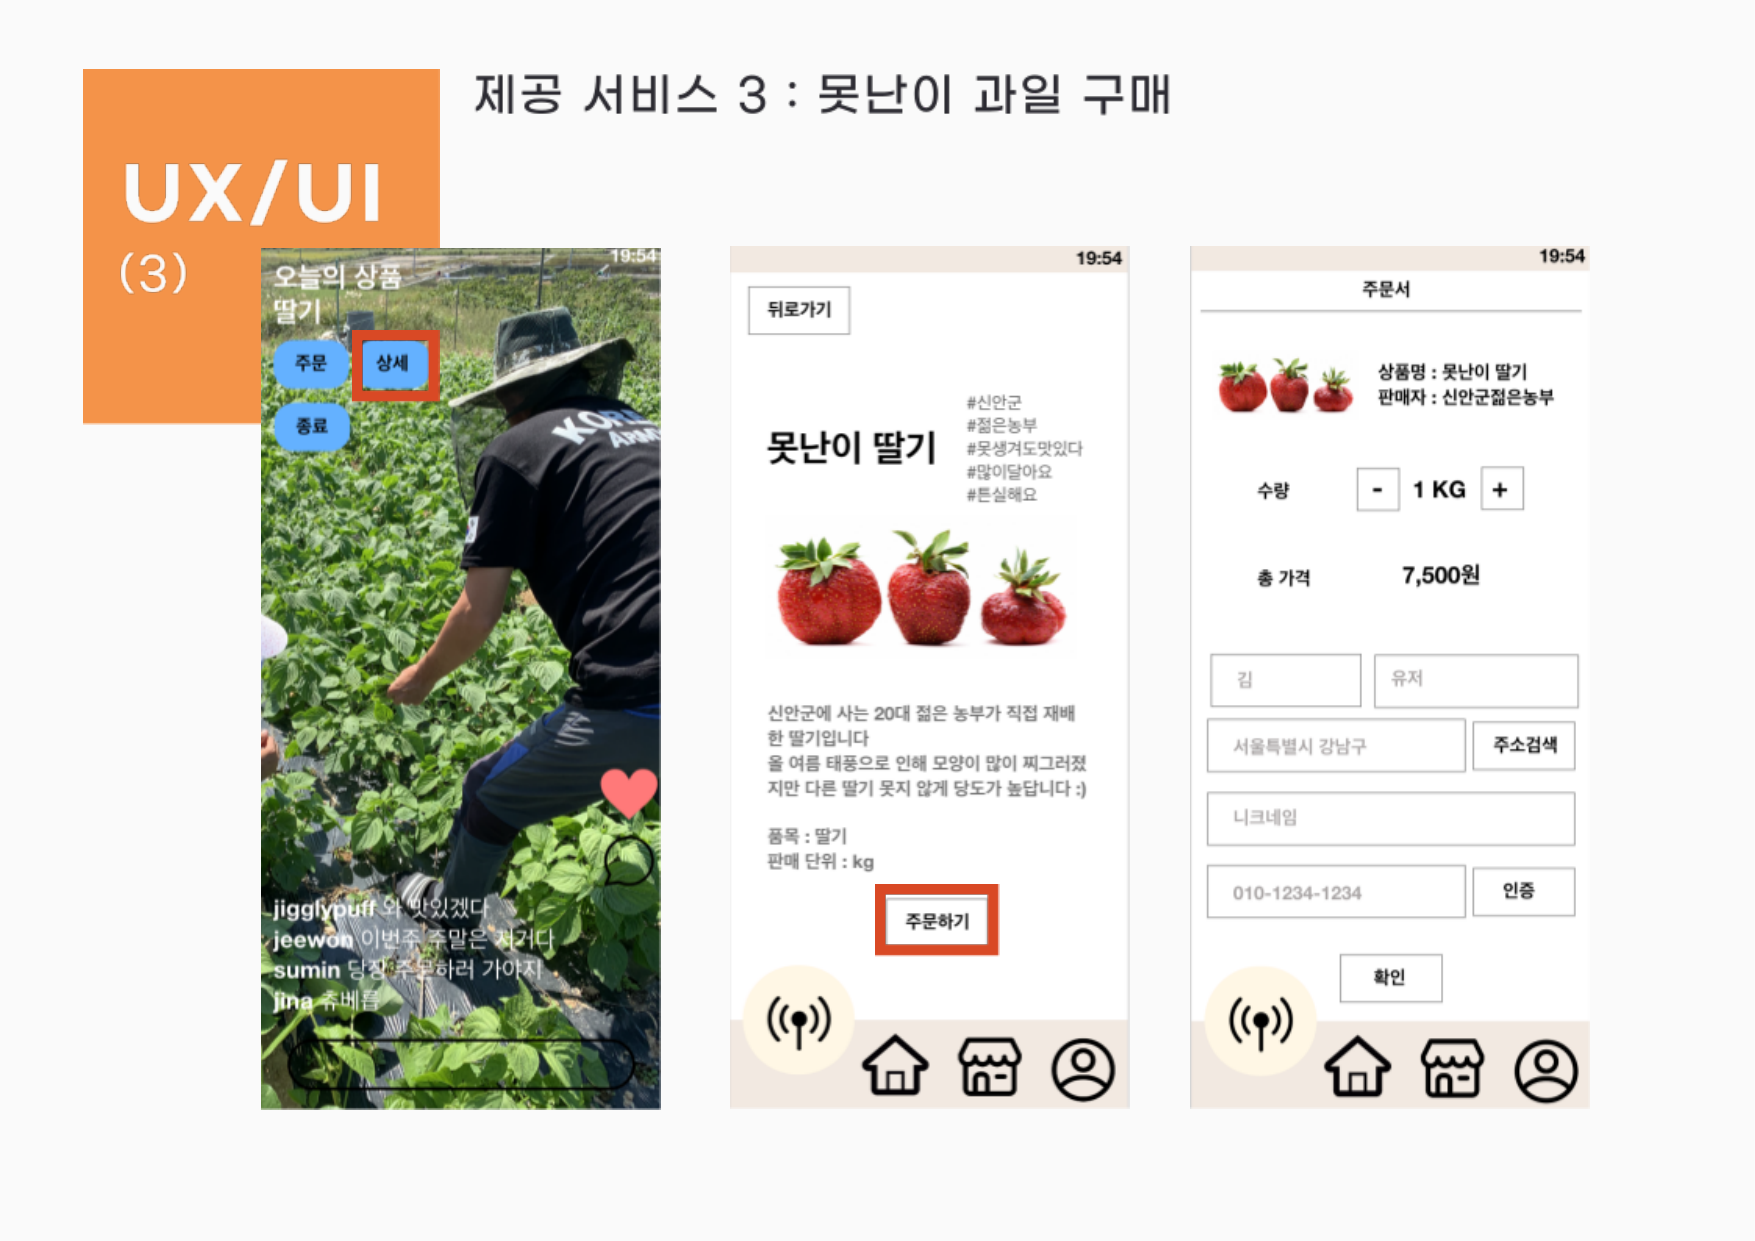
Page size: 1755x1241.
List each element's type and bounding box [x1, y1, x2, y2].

text_box [730, 246, 1130, 1109]
text_box [1190, 246, 1591, 1109]
picture [467, 62, 1194, 147]
picture [111, 139, 411, 332]
text_box [352, 330, 440, 404]
text_box [261, 248, 662, 1111]
text_box [83, 69, 440, 425]
text_box [875, 884, 1000, 958]
